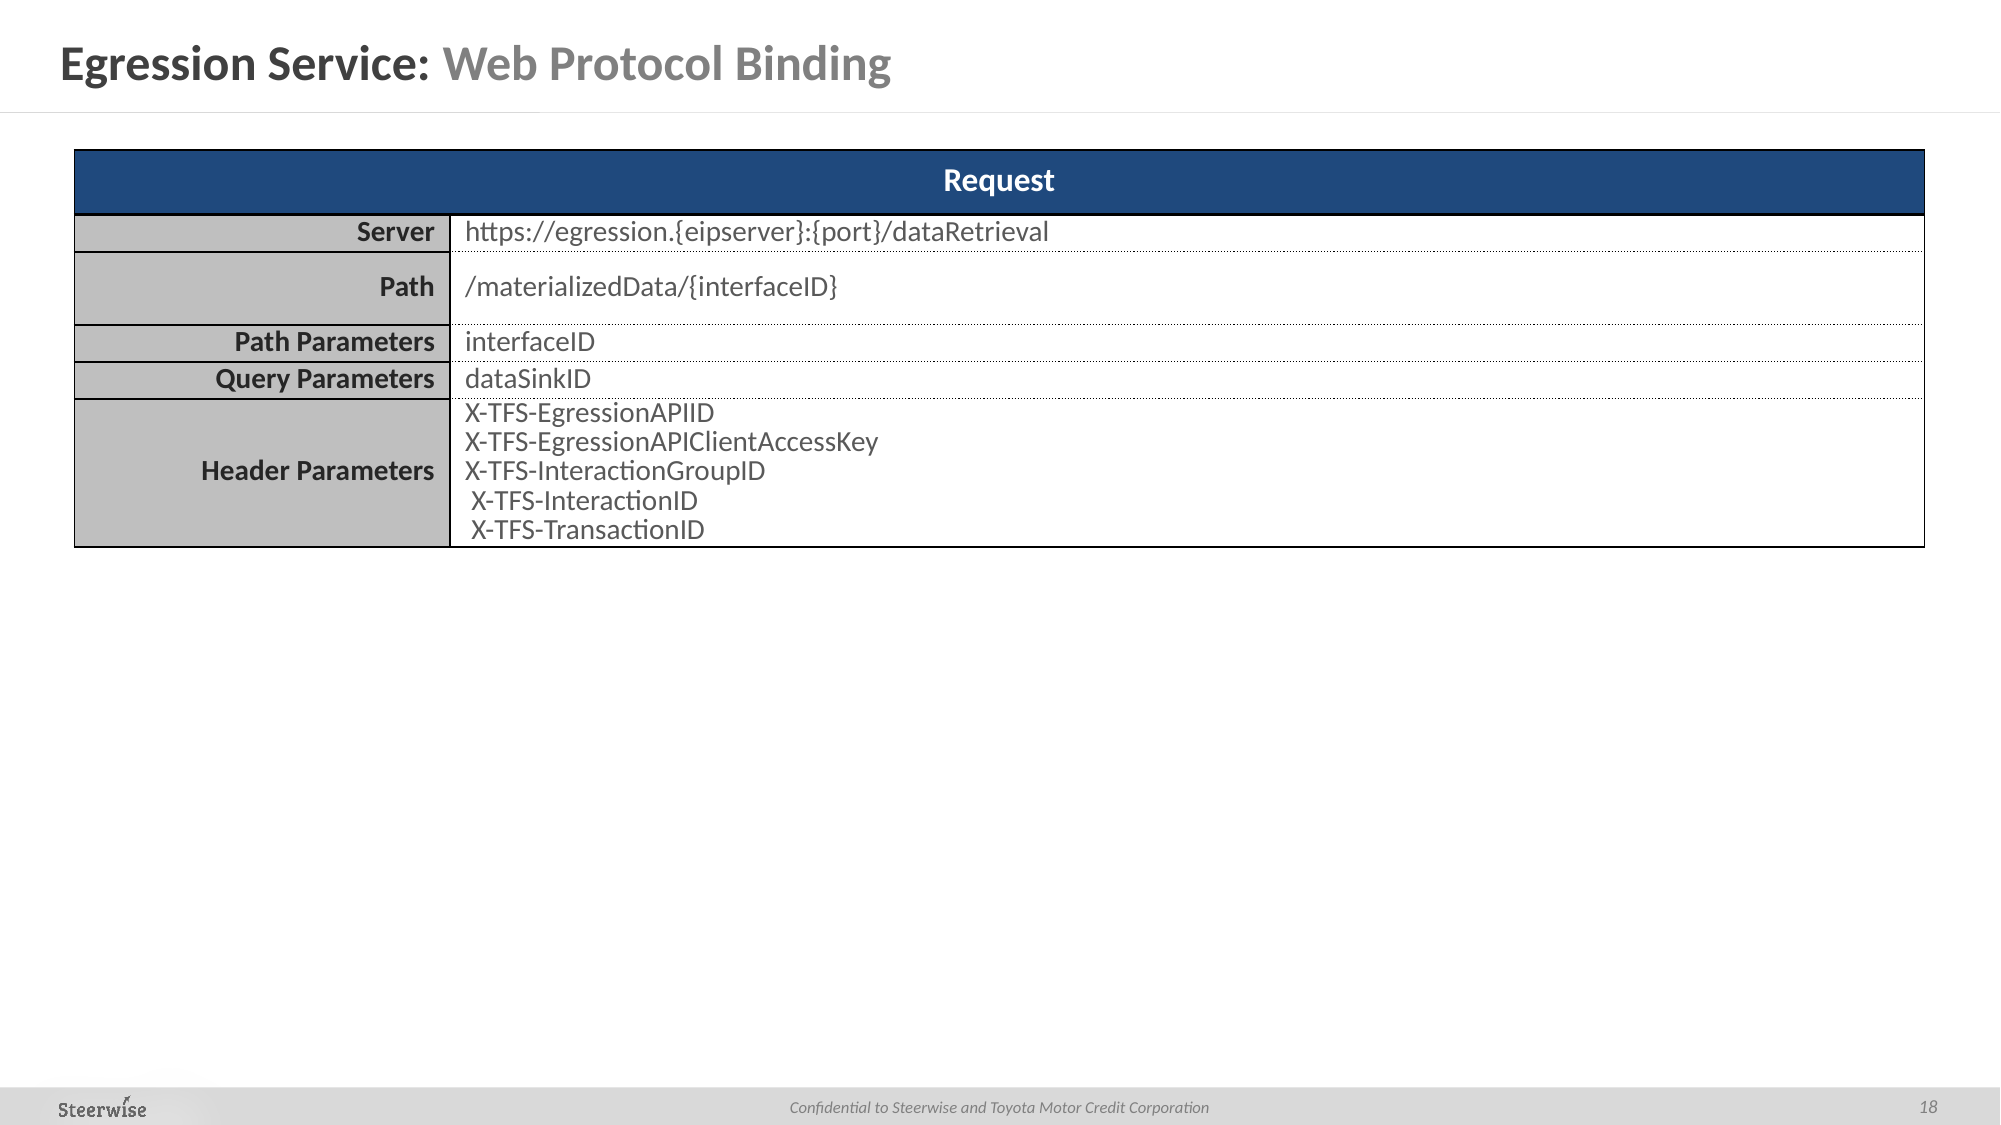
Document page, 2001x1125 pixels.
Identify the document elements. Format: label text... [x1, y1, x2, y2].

title Egression Service: Web Protocol Binding [0, 23, 1999, 97]
table_cell X-TFS-EgressionAPIID X-TFS-EgressionAPIClientAccessKey X-TFS-InteractionGroupID X-TFS-InteractionID X-TFS-TransactionID [451, 399, 1924, 546]
table_cell Header Parameters [75, 400, 449, 546]
slide_number 18 [1875, 1087, 1982, 1125]
table_cell Path [75, 253, 449, 324]
table_cell /materializedData/{interfaceID} [451, 252, 1924, 325]
text_box [0, 135, 1990, 1052]
table_cell Query Parameters [75, 363, 449, 398]
table_header Request [75, 151, 1924, 213]
table_cell interfaceID [451, 325, 1924, 362]
picture [53, 1089, 151, 1122]
table_cell Path Parameters [75, 326, 449, 361]
table_cell dataSinkID [451, 362, 1924, 399]
table_cell https://egression.{eipserver}:{port}/dataRetrieval [451, 216, 1924, 252]
table_cell Server [75, 216, 449, 251]
